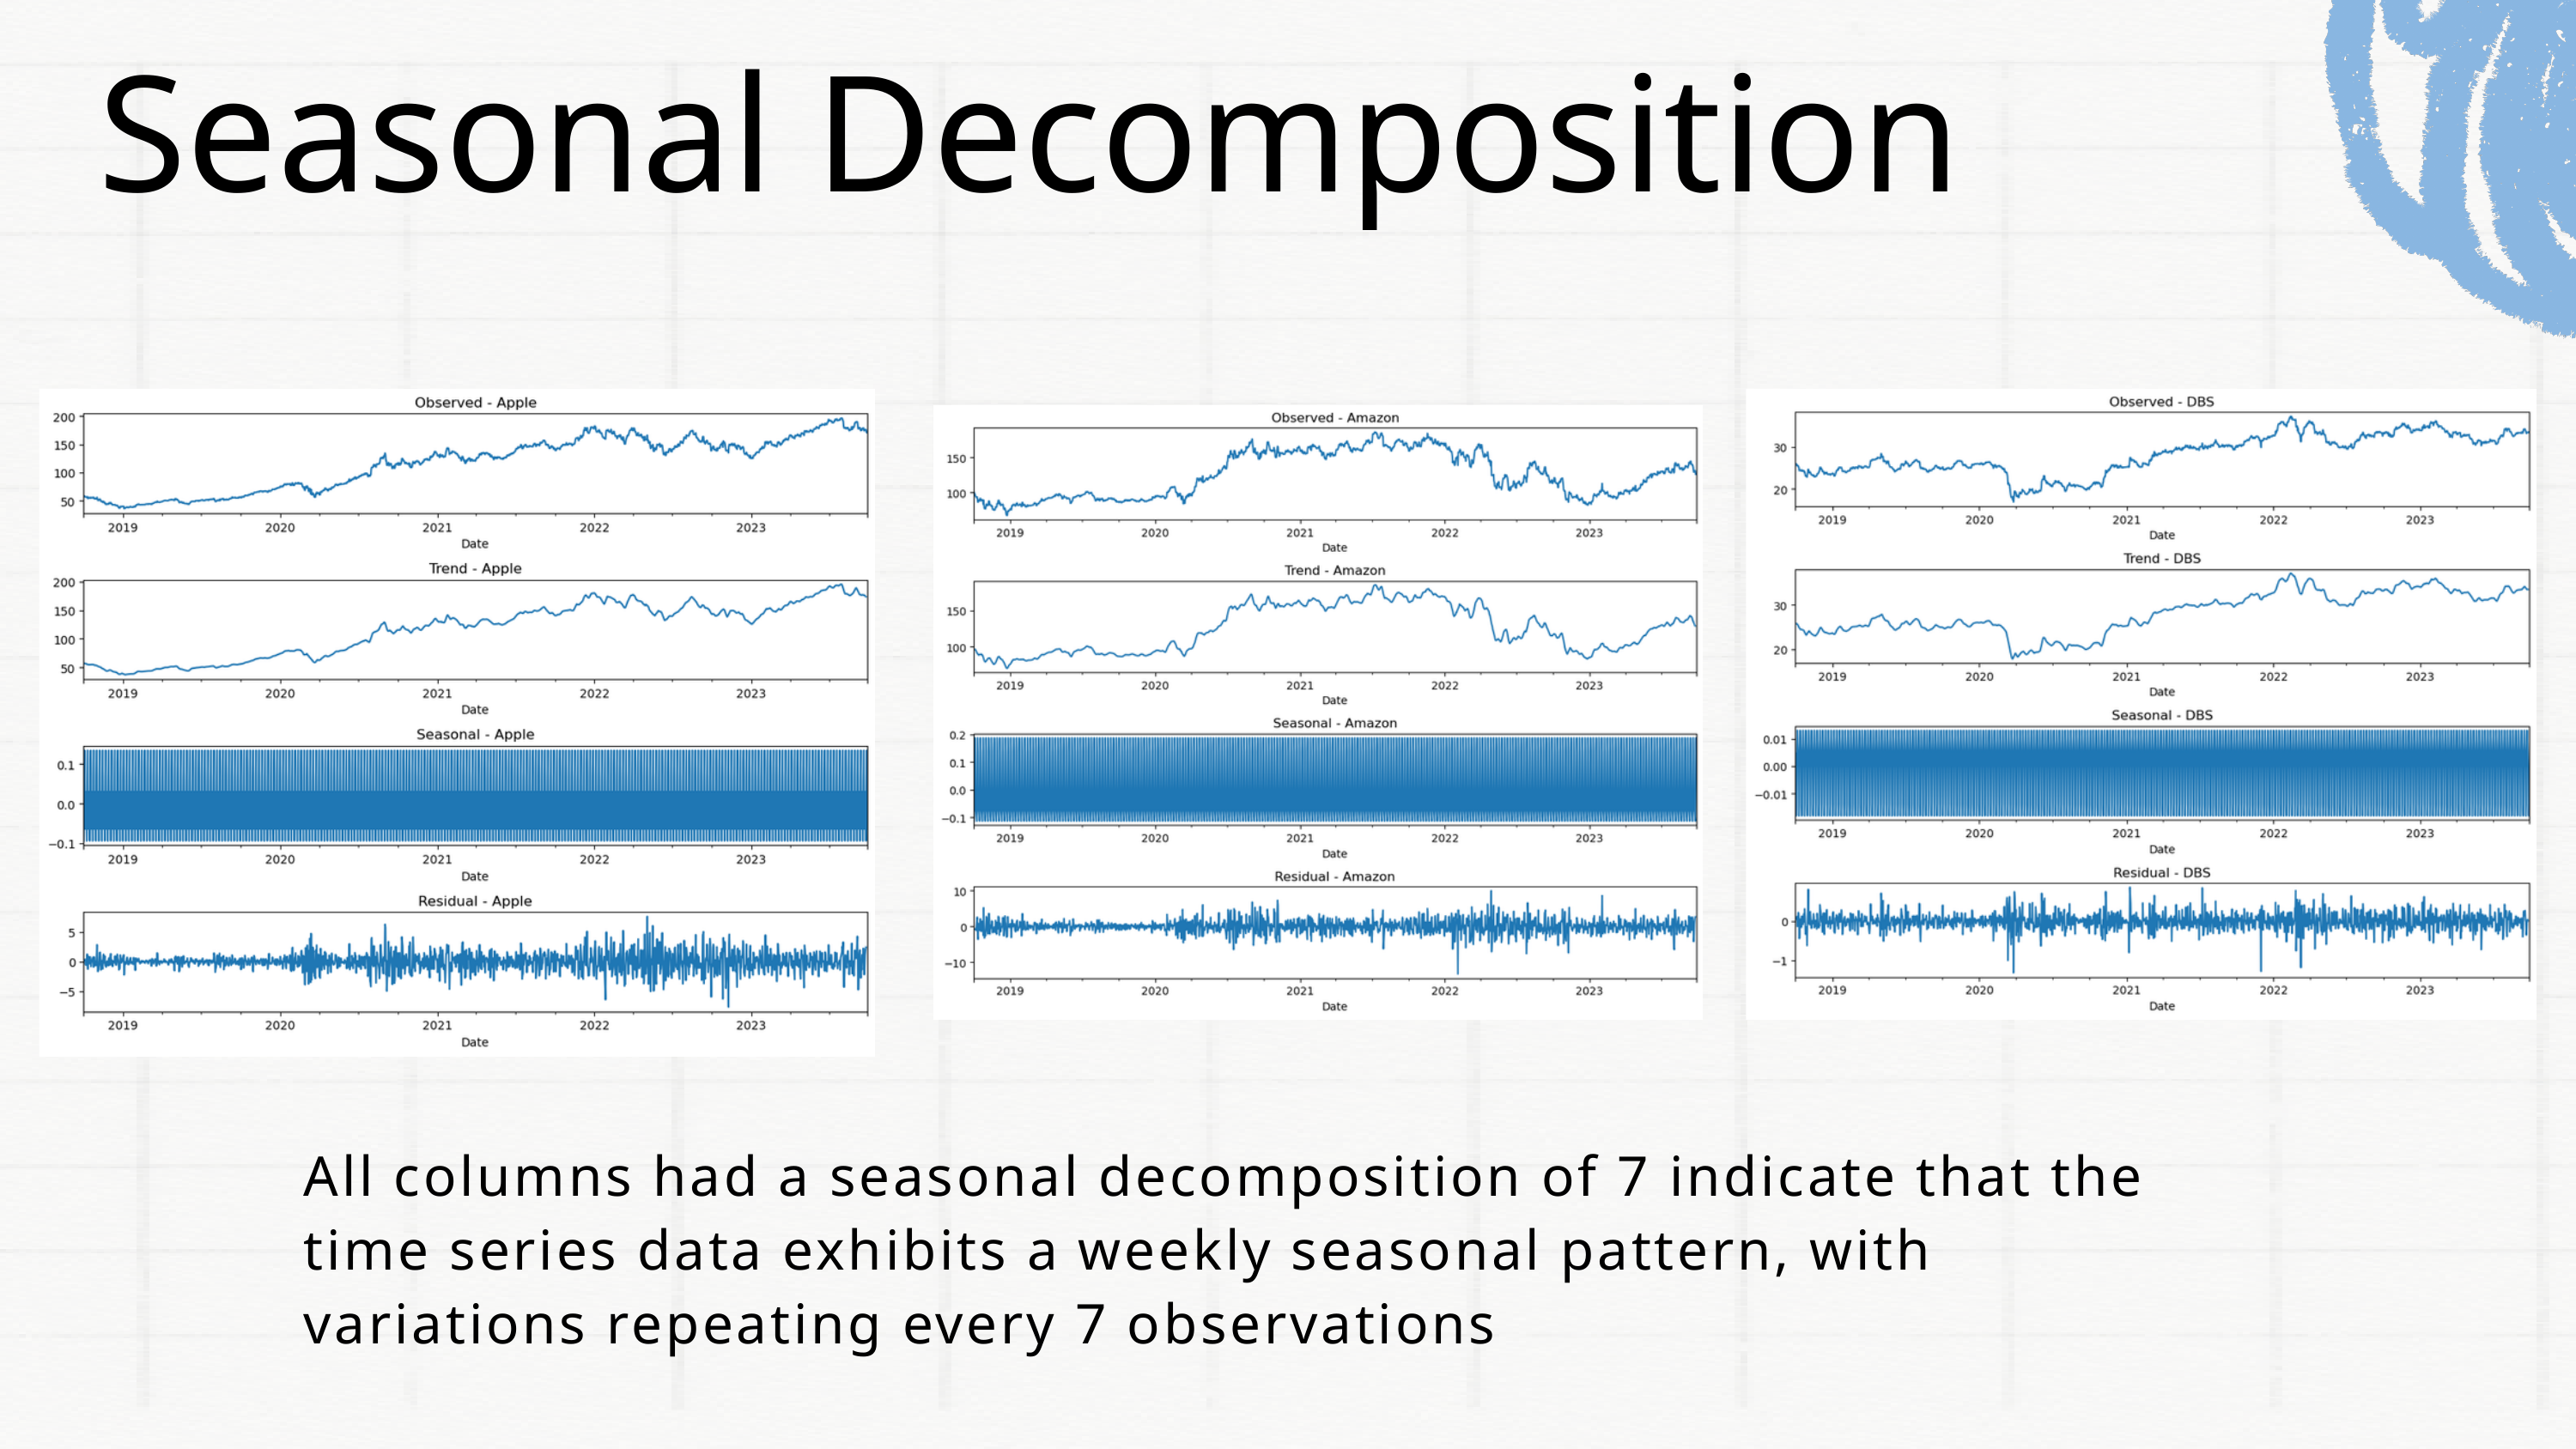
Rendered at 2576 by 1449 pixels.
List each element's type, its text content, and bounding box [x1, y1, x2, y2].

text_box [1746, 389, 2537, 1021]
text_box [2323, 0, 2576, 341]
text_box [933, 405, 1704, 1021]
text_box All columns had a seasonal decomposition of 7 indicate that the time series data exhibits a weekly seasonal pattern, with variations repeating every 7 observations [303, 1133, 2240, 1429]
text_box Seasonal Decomposition [98, 68, 2240, 381]
text_box [39, 389, 875, 1057]
text_box [0, 0, 2576, 1449]
